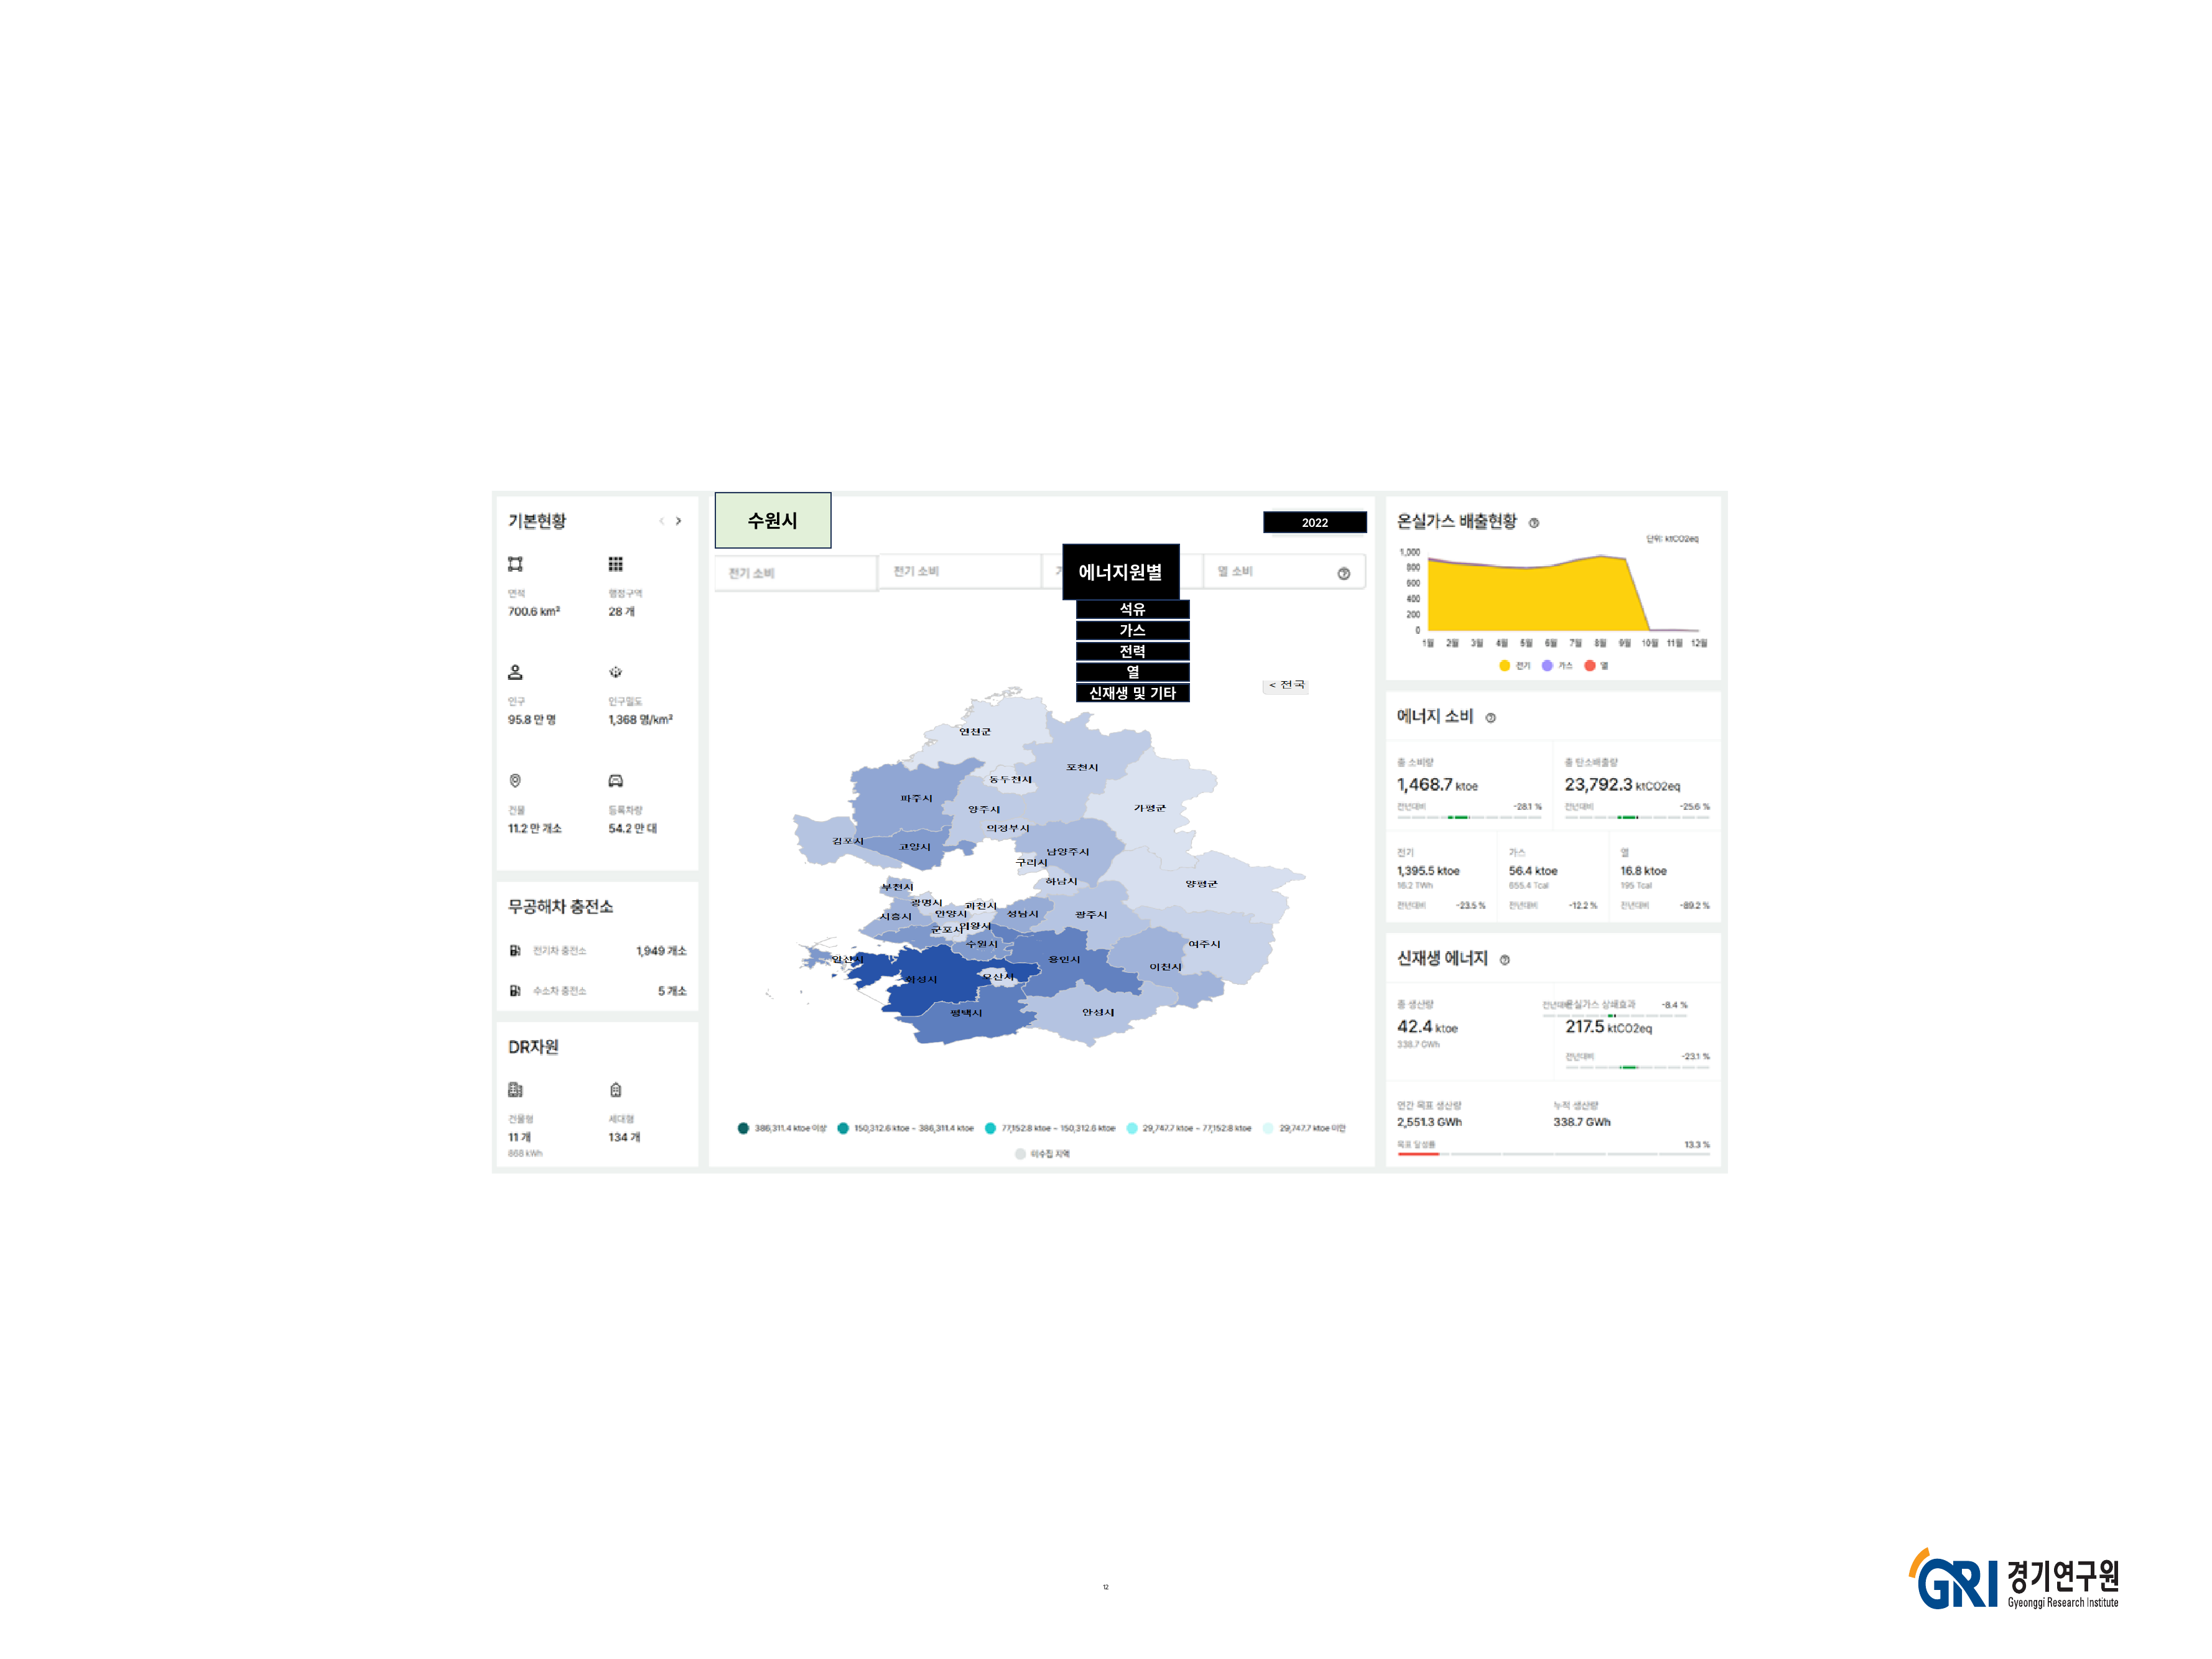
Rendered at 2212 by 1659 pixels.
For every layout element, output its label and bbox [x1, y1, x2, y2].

picture [483, 482, 1728, 1176]
